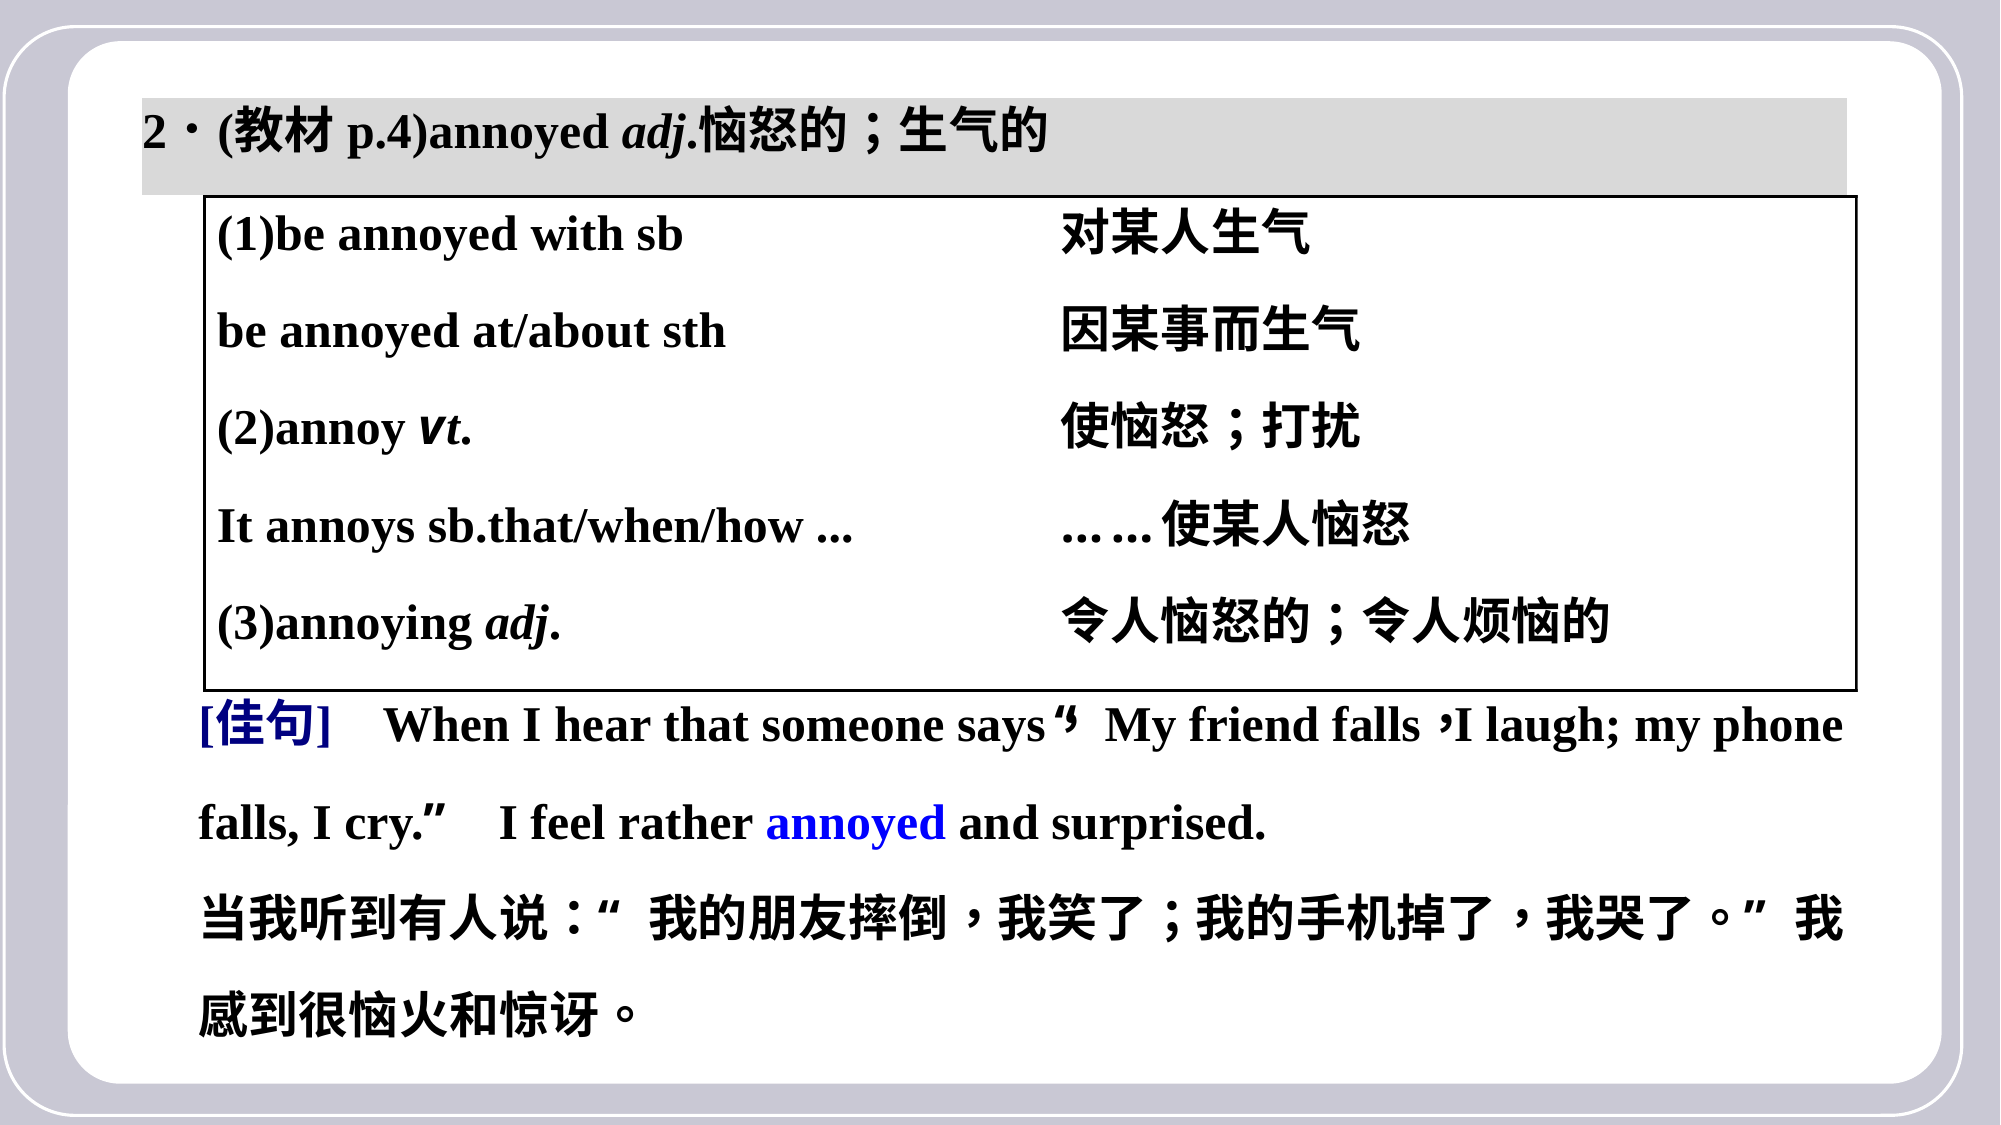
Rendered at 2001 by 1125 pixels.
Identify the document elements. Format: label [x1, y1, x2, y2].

text_box [142, 97, 1858, 1082]
